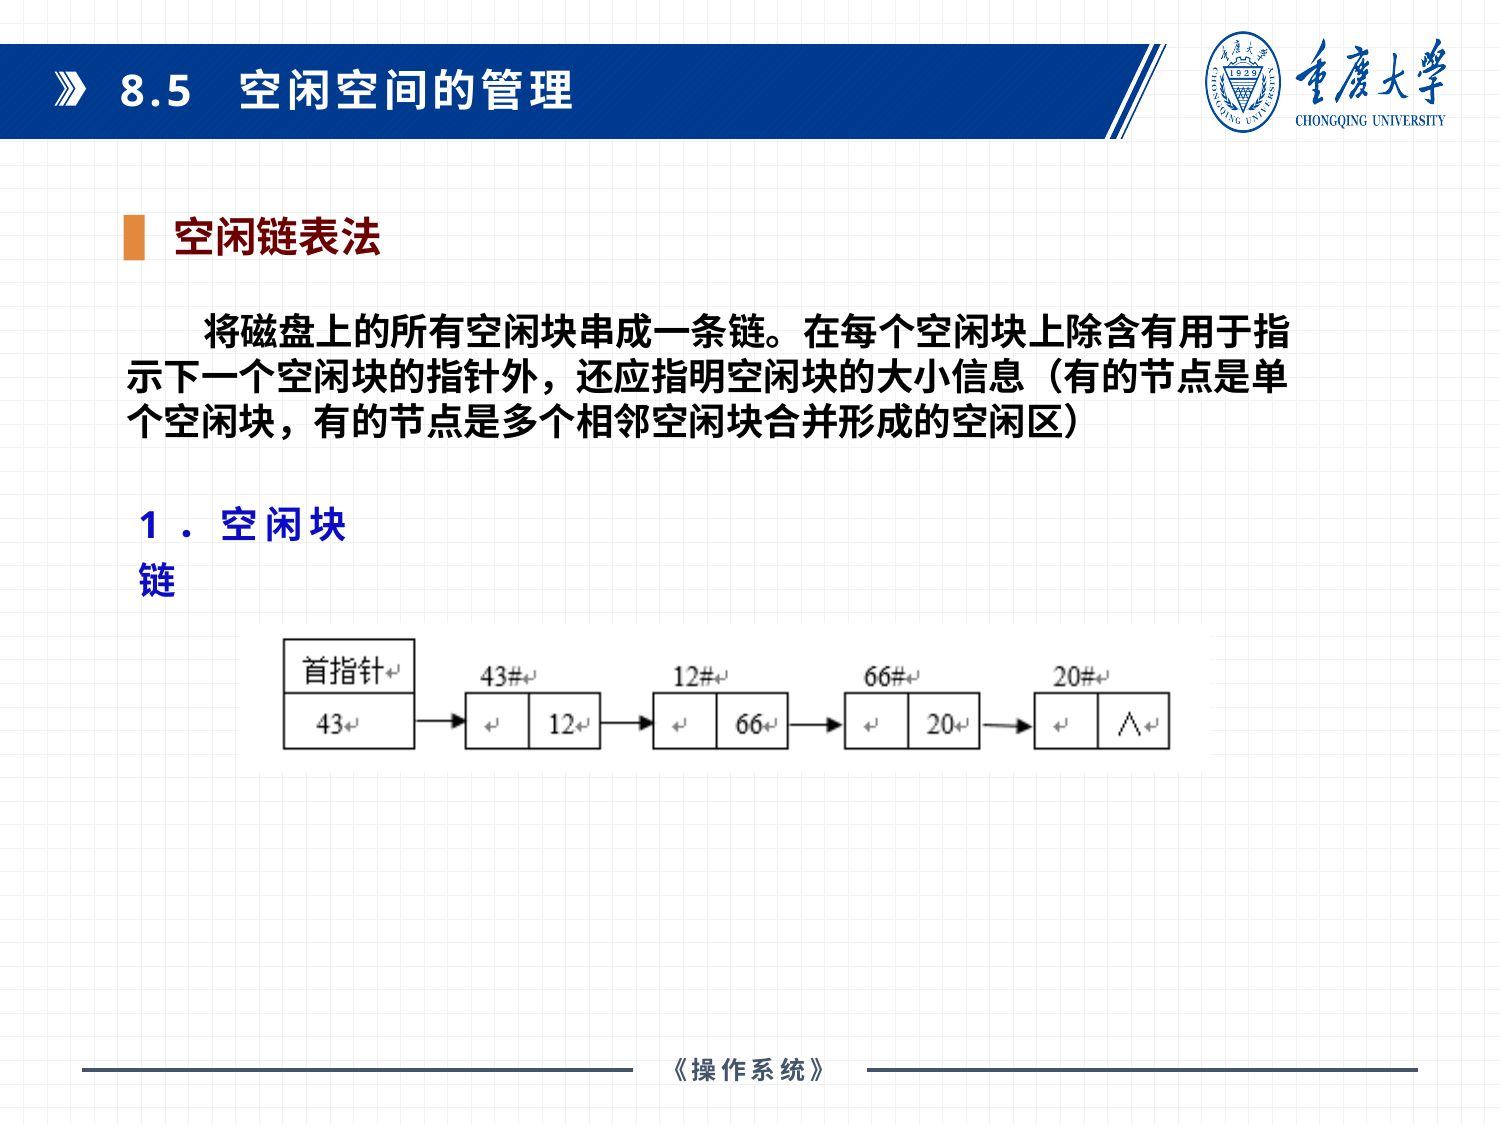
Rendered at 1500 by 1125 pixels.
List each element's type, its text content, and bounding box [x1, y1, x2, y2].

list 空闲链表法 [158, 209, 559, 270]
text_box [123, 214, 146, 261]
list 8.5 空闲空间的管理 [104, 61, 1040, 145]
picture [240, 623, 1210, 772]
text_box 1．空闲块链 [123, 482, 363, 553]
text_box 将磁盘上的所有空闲块串成一条链。在每个空闲块上除含有用于指示下一个空闲块的指针外，还应指明空闲块的大小信息（有的节点是单个空闲块，有的节点是多个相邻空闲块合并形成的空闲区） [111, 300, 1338, 450]
picture [1205, 31, 1446, 133]
